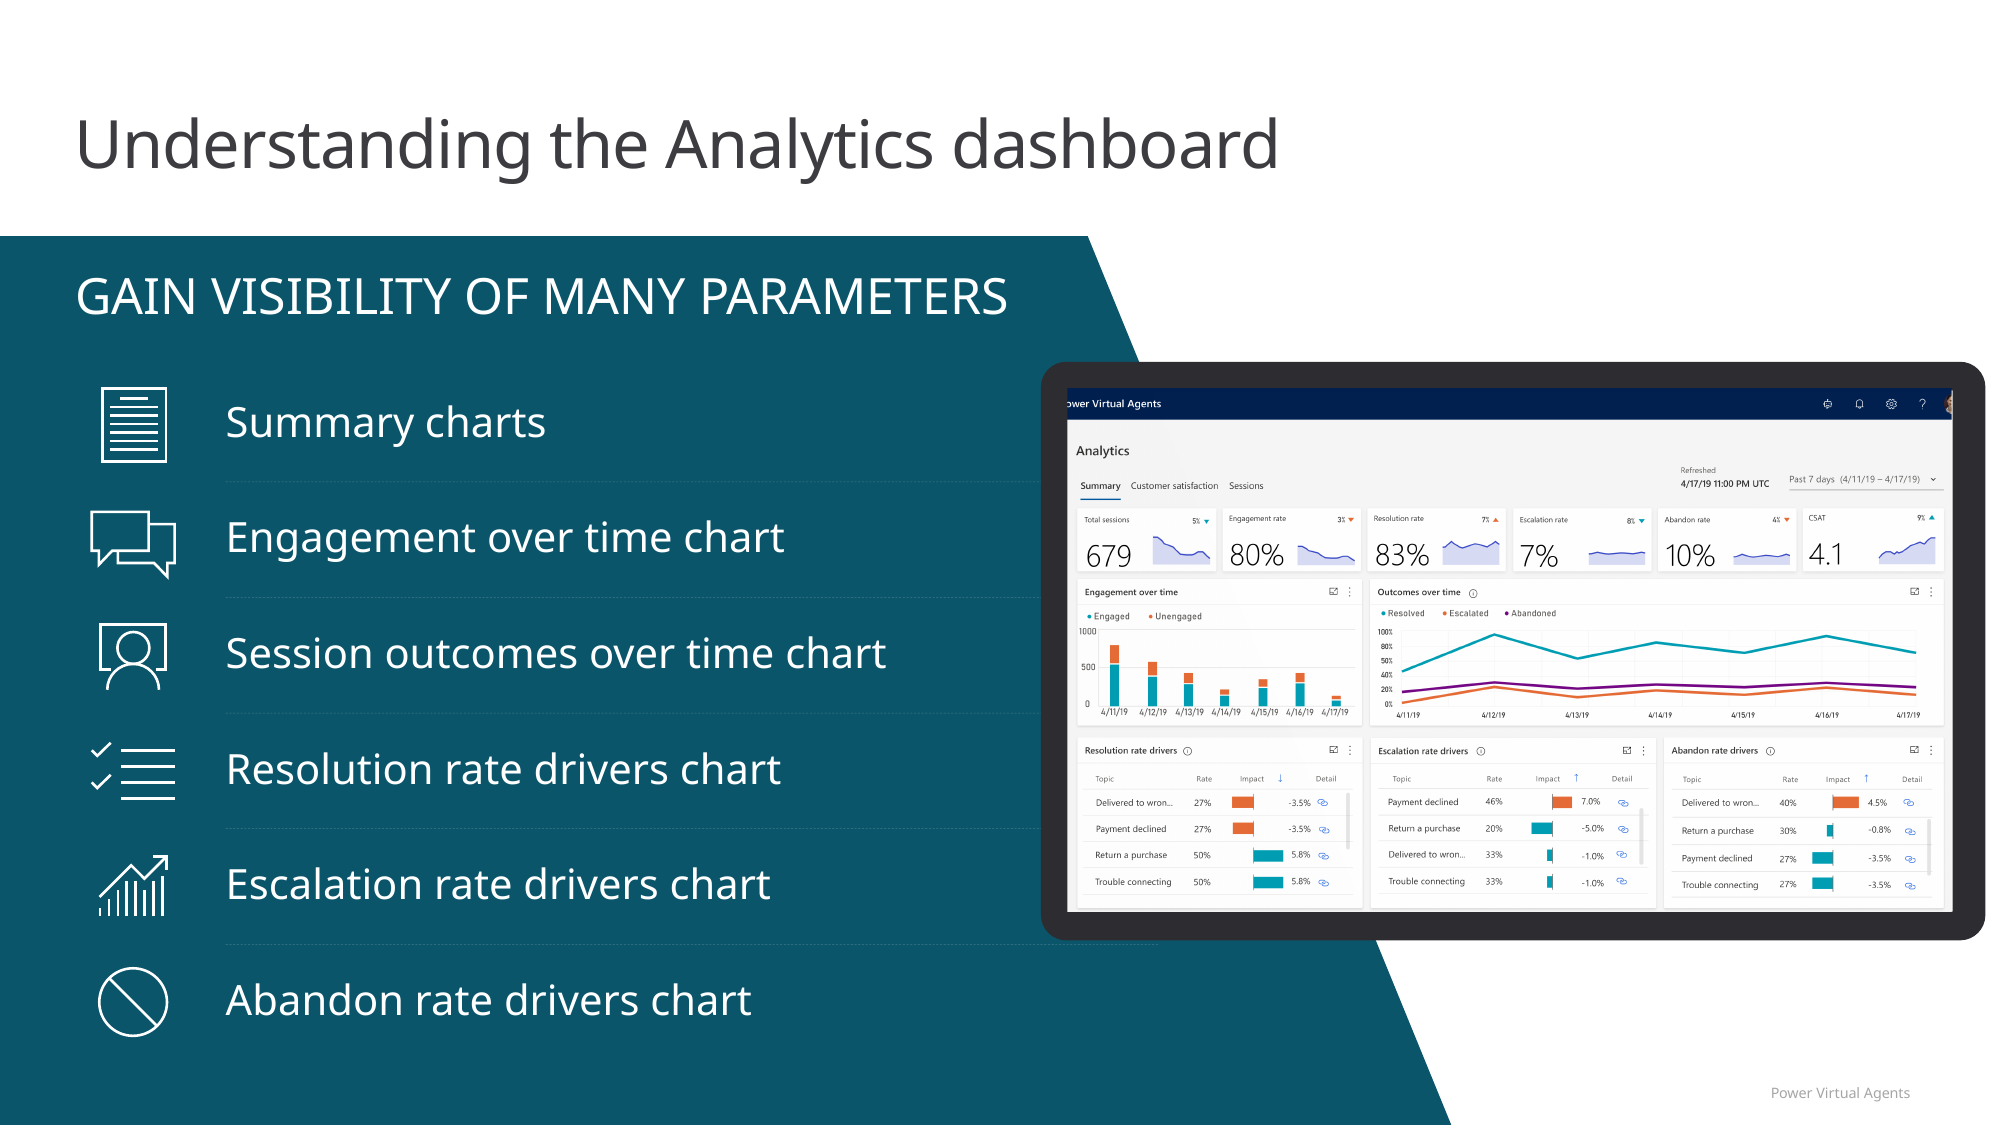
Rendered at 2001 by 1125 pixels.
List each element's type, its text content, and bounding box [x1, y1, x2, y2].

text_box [1040, 361, 1986, 941]
text_box [0, 235, 1452, 1125]
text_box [74, 264, 1160, 1037]
title Understanding the Analytics dashboard [74, 101, 1930, 183]
